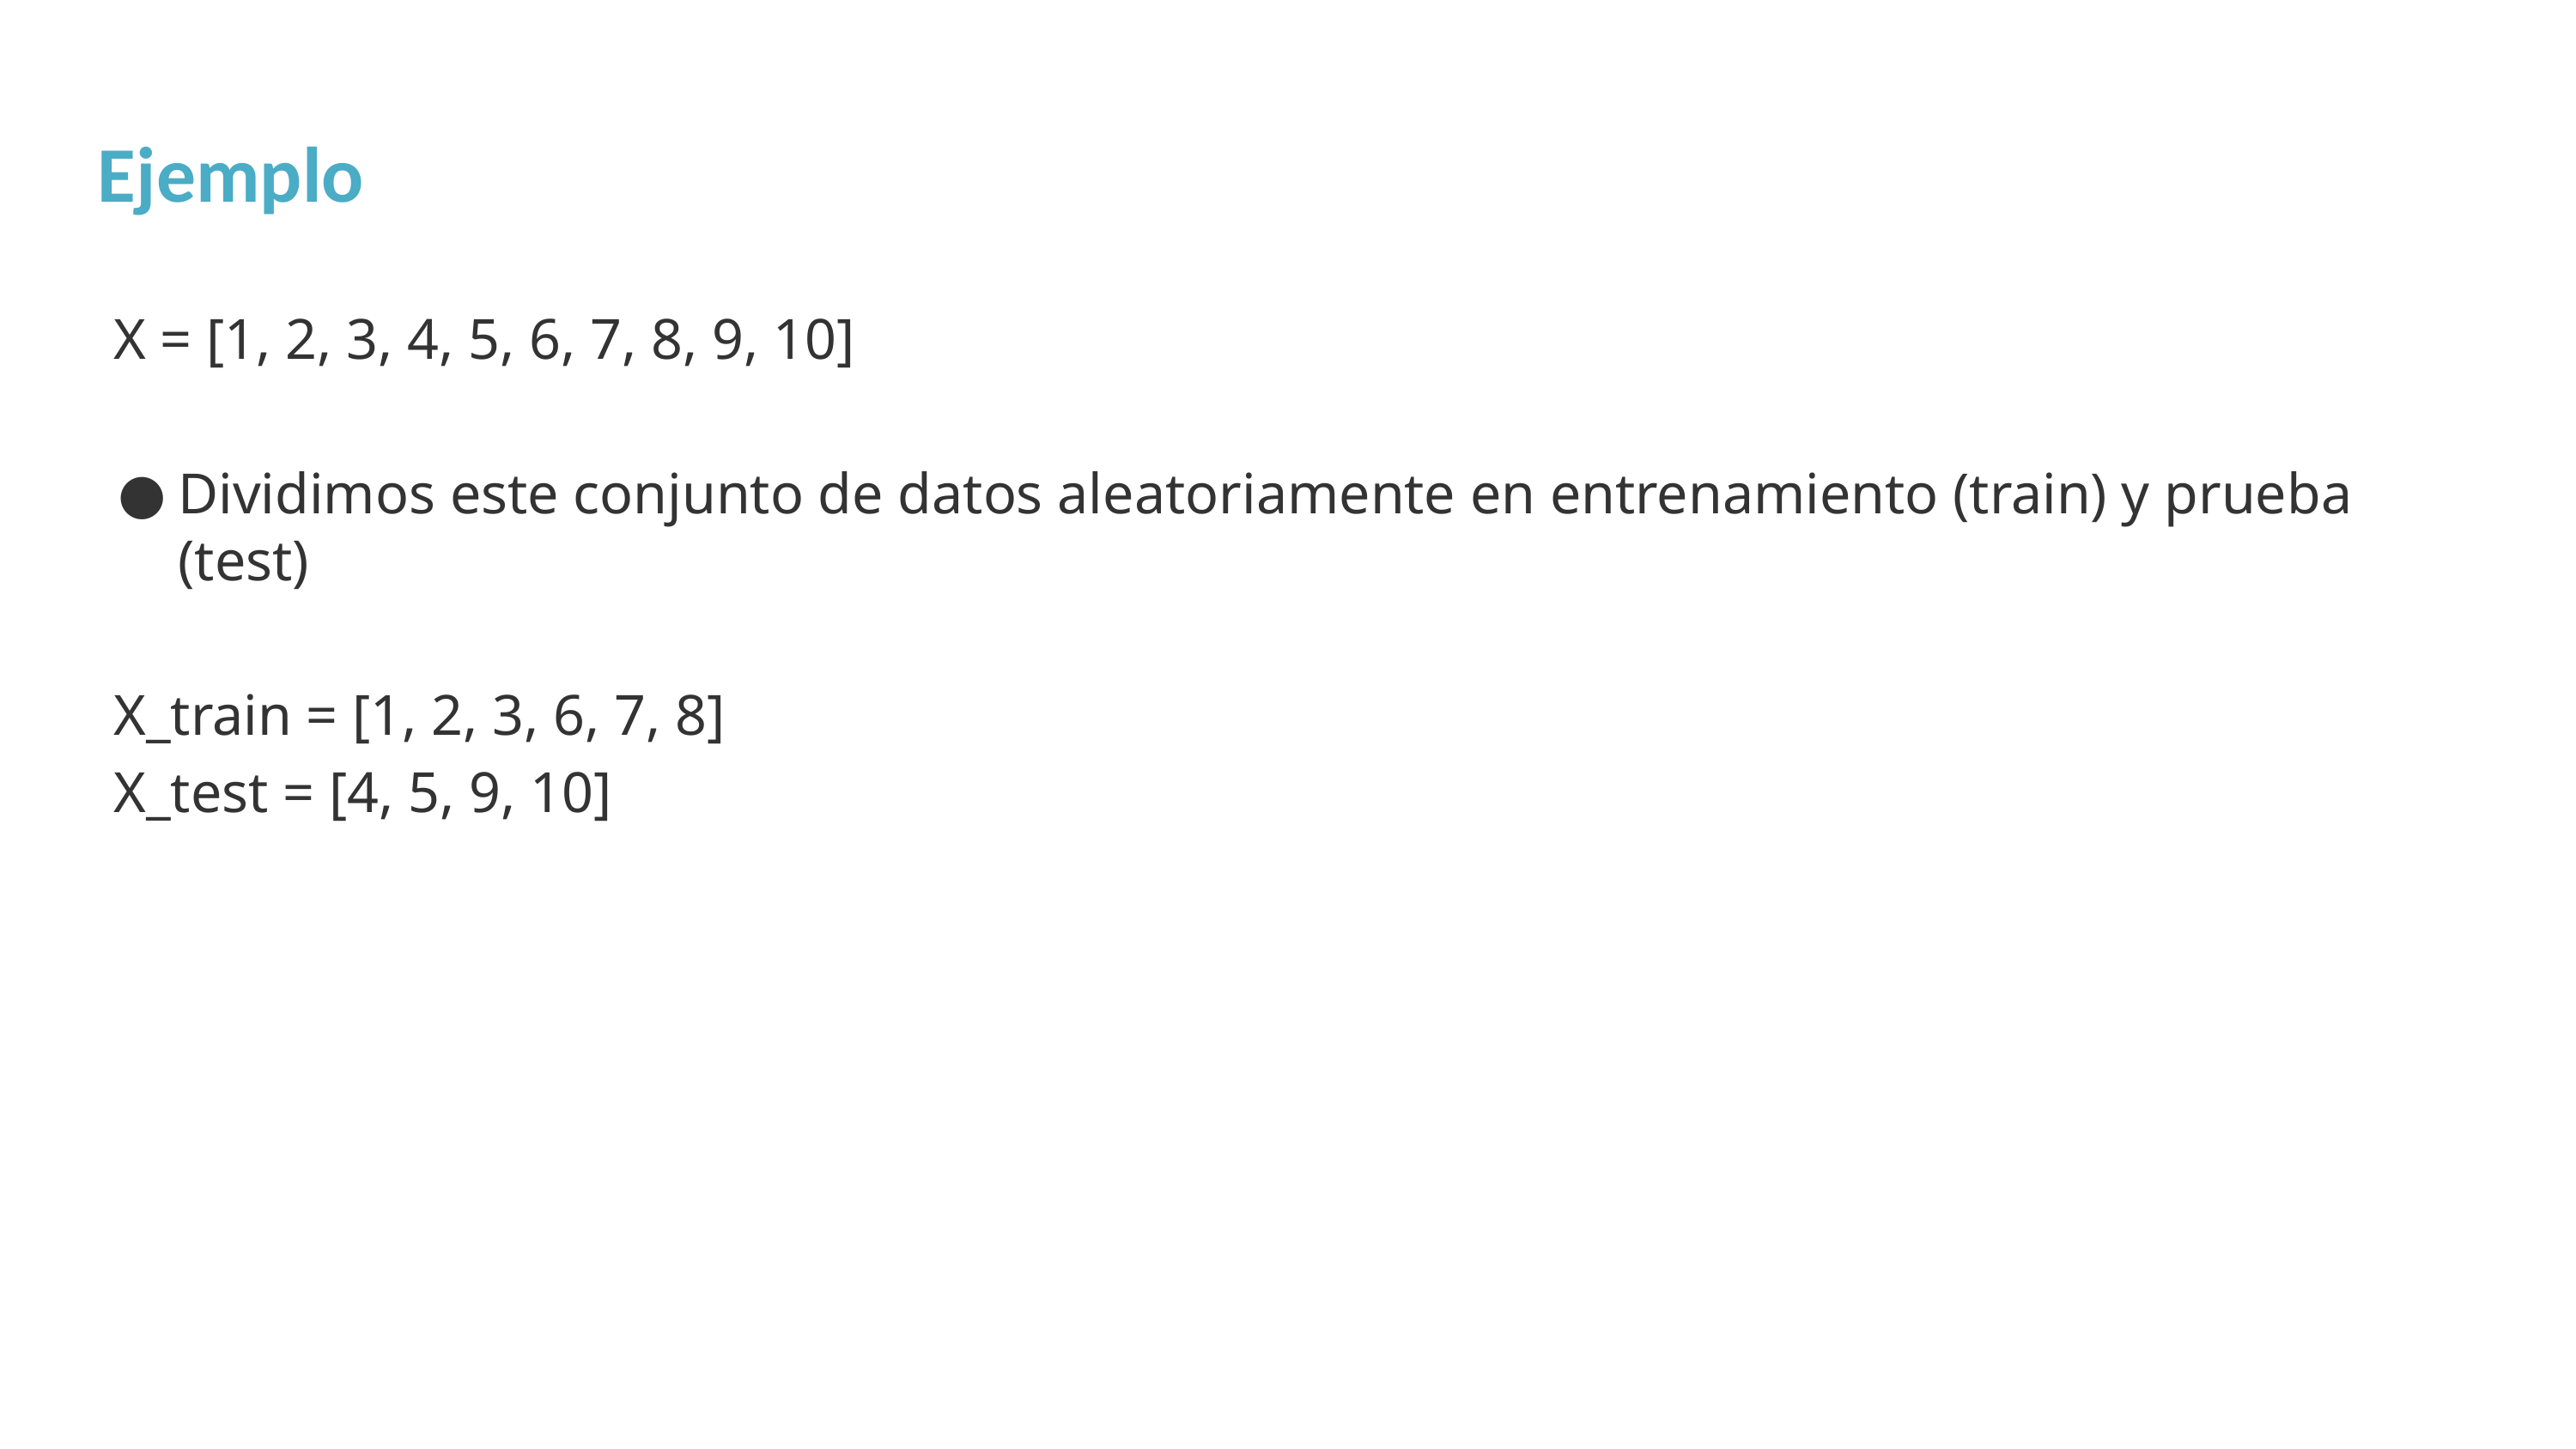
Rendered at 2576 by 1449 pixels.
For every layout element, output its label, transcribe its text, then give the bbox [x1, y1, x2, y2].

text_box X = [1, 2, 3, 4, 5, 6, 7, 8, 9, 10] Dividimos este conjunto de datos aleatoriamente en entrenamiento (train) y prueba (test) X_train = [1, 2, 3, 6, 7, 8] X_test = [4, 5, 9, 10] [90, 292, 2420, 990]
text_box Ejemplo [74, 99, 2278, 241]
